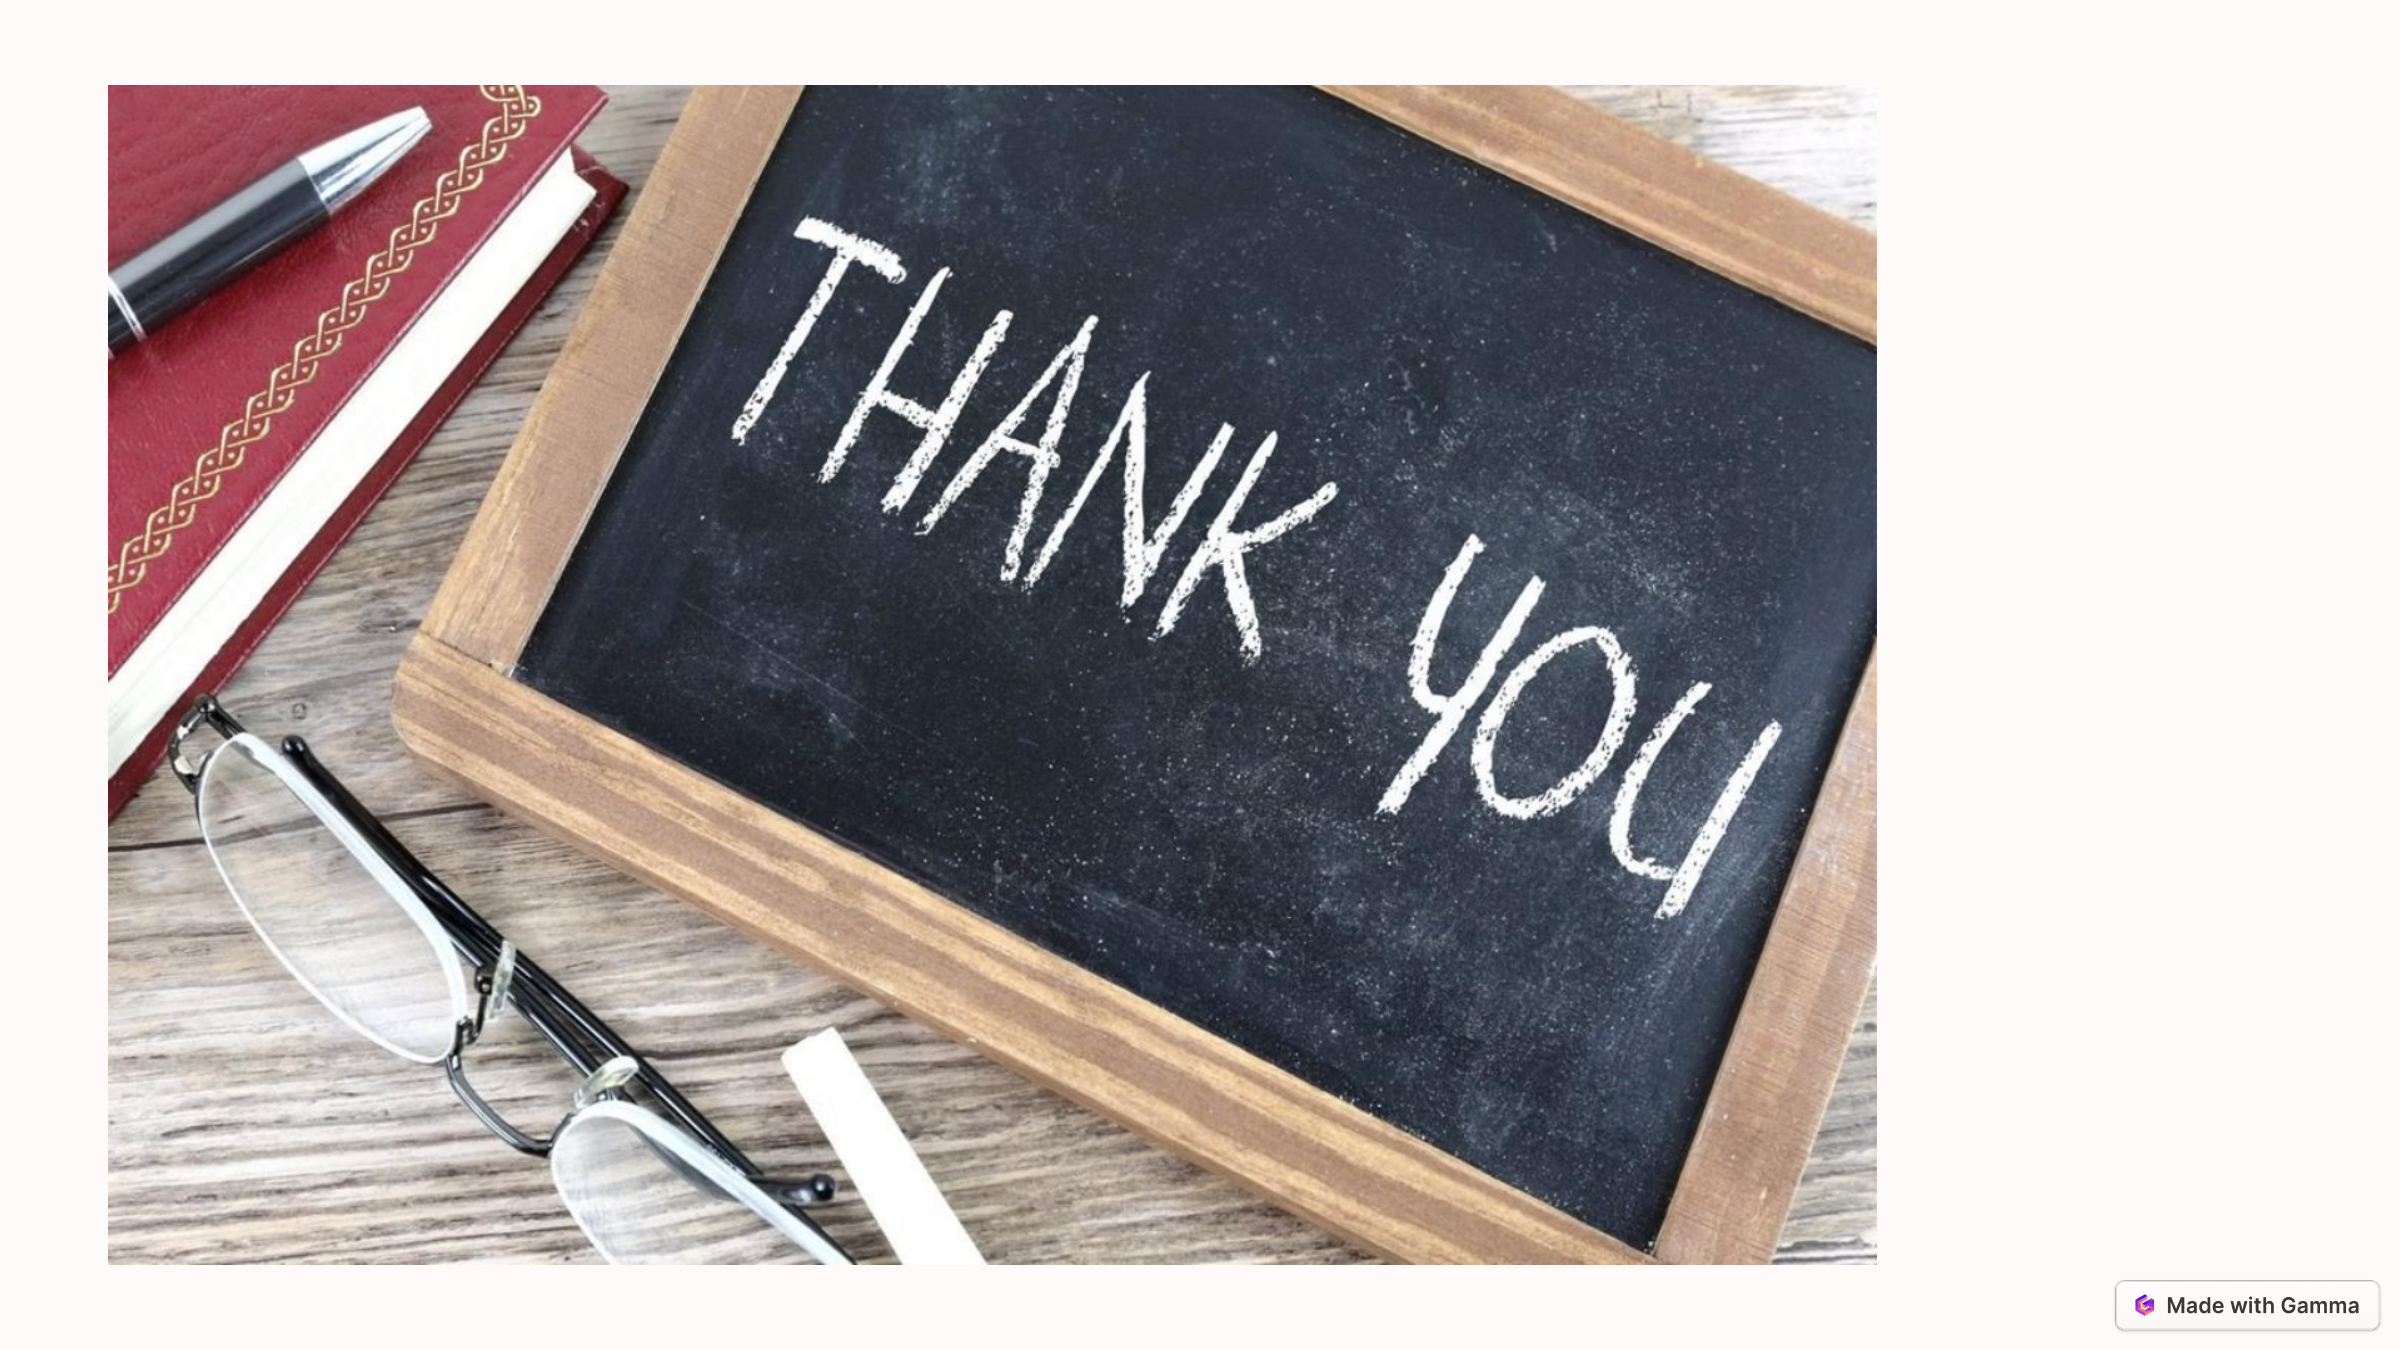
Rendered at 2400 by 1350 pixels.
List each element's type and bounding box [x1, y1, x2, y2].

picture [2106, 1271, 2389, 1339]
picture [108, 85, 1877, 1265]
